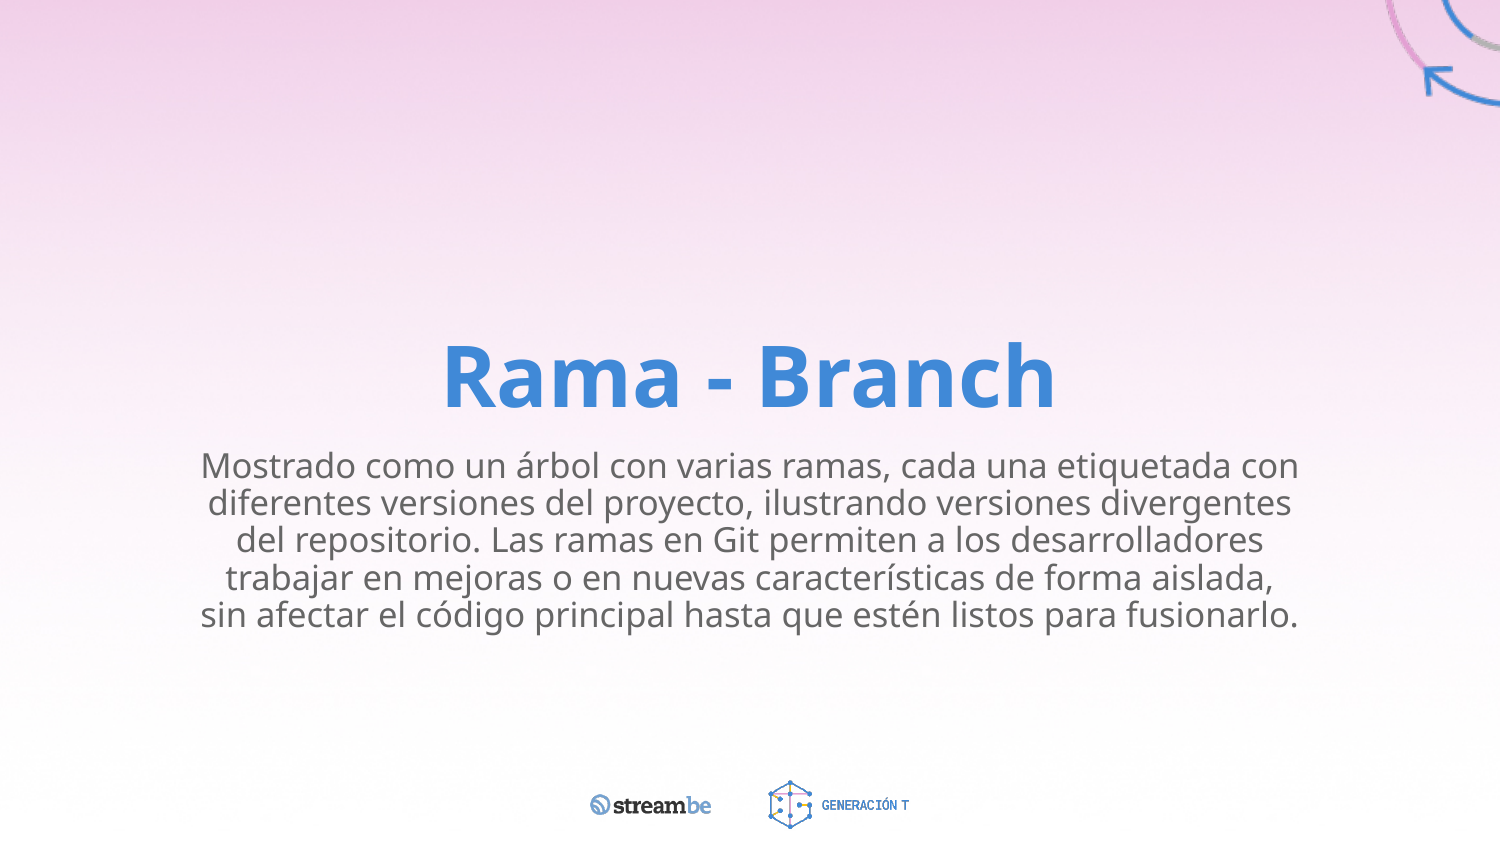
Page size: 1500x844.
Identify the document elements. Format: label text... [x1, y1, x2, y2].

subtitle Mostrado como un árbol con varias ramas, cada una etiquetada con diferentes versiones del proyecto, ilustrando versiones divergentes del repositorio. Las ramas en Git permiten a los desarrolladores trabajar en mejoras o en nuevas características de forma aislada, sin afectar el código principal hasta que estén listos para fusionarlo. [187, 443, 1313, 647]
title Rama - Branch [187, 138, 1313, 432]
picture [0, 0, 1500, 844]
